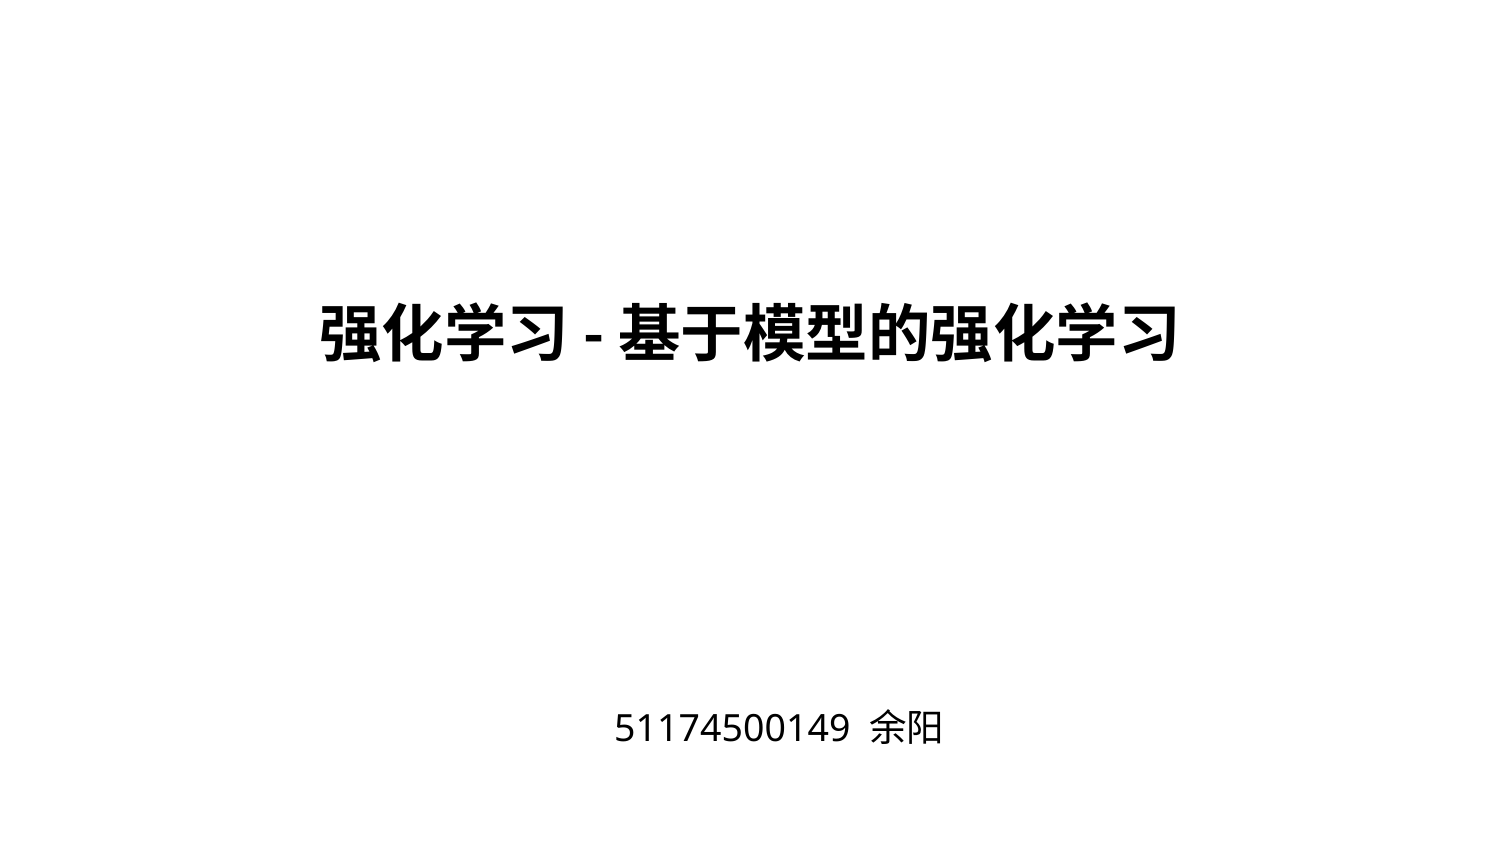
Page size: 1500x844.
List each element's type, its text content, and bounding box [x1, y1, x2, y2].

text_box 51174500149 余阳 [599, 696, 990, 757]
title 强化学习-基于模型的强化学习 [271, 241, 1229, 422]
